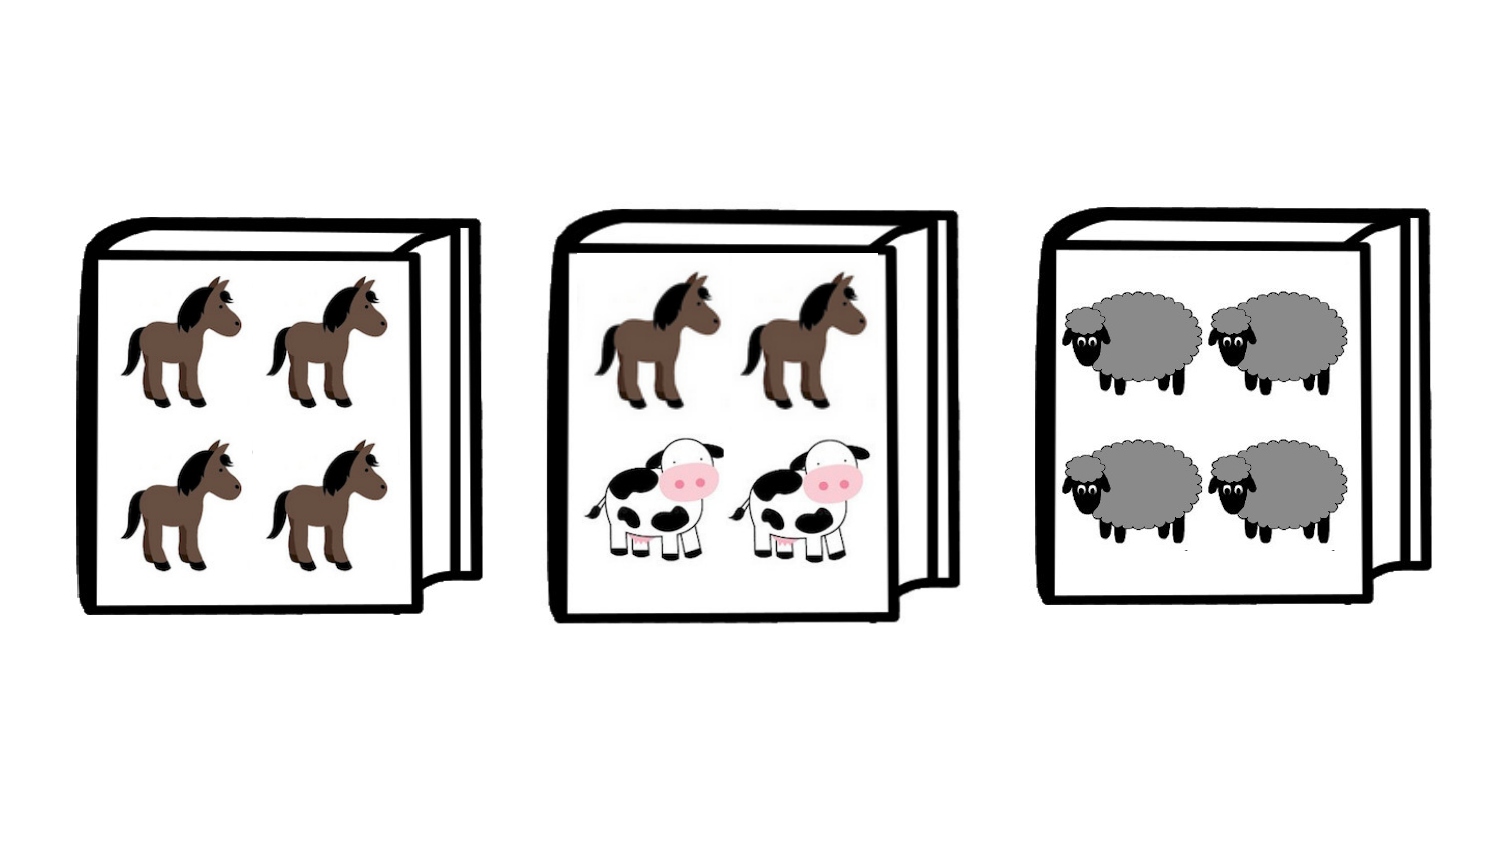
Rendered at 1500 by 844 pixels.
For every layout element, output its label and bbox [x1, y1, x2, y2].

text_box [1011, 151, 1478, 649]
text_box [490, 151, 1009, 670]
text_box [21, 162, 485, 660]
